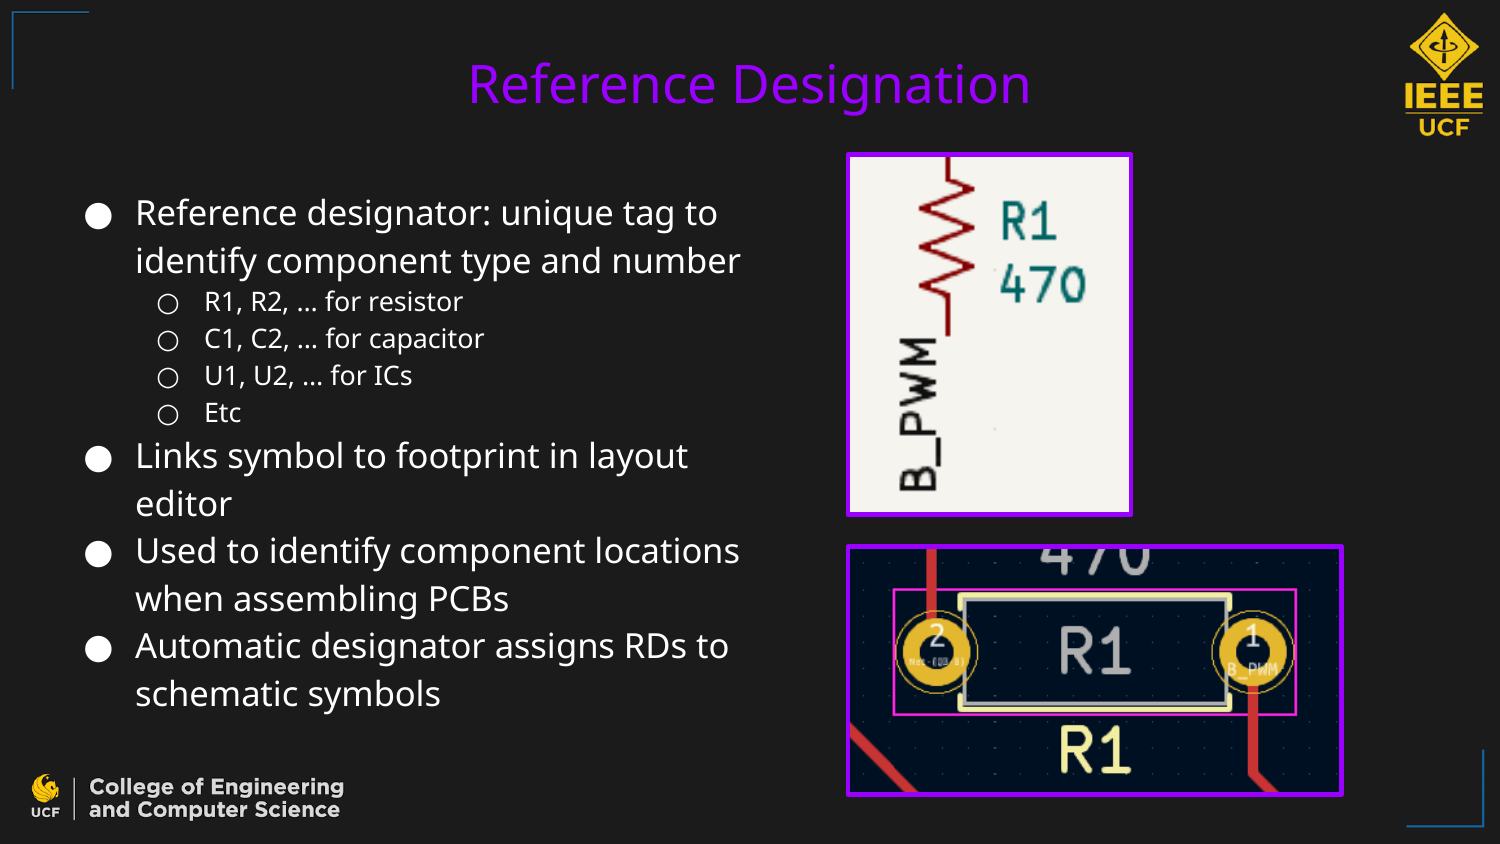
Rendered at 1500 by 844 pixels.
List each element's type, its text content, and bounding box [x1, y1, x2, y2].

title Reference Designation [51, 35, 1449, 130]
list Reference designator: unique tag to identify component type and number R1, R2, … for resistor C1, C2, … for capacitor U1, U2, … for ICs Etc Links symbol to footprint in layout editor Used to identify component locations when assembling PCBs Automatic designator assigns RDs to schematic symbols [51, 170, 791, 732]
picture [0, 0, 1500, 844]
